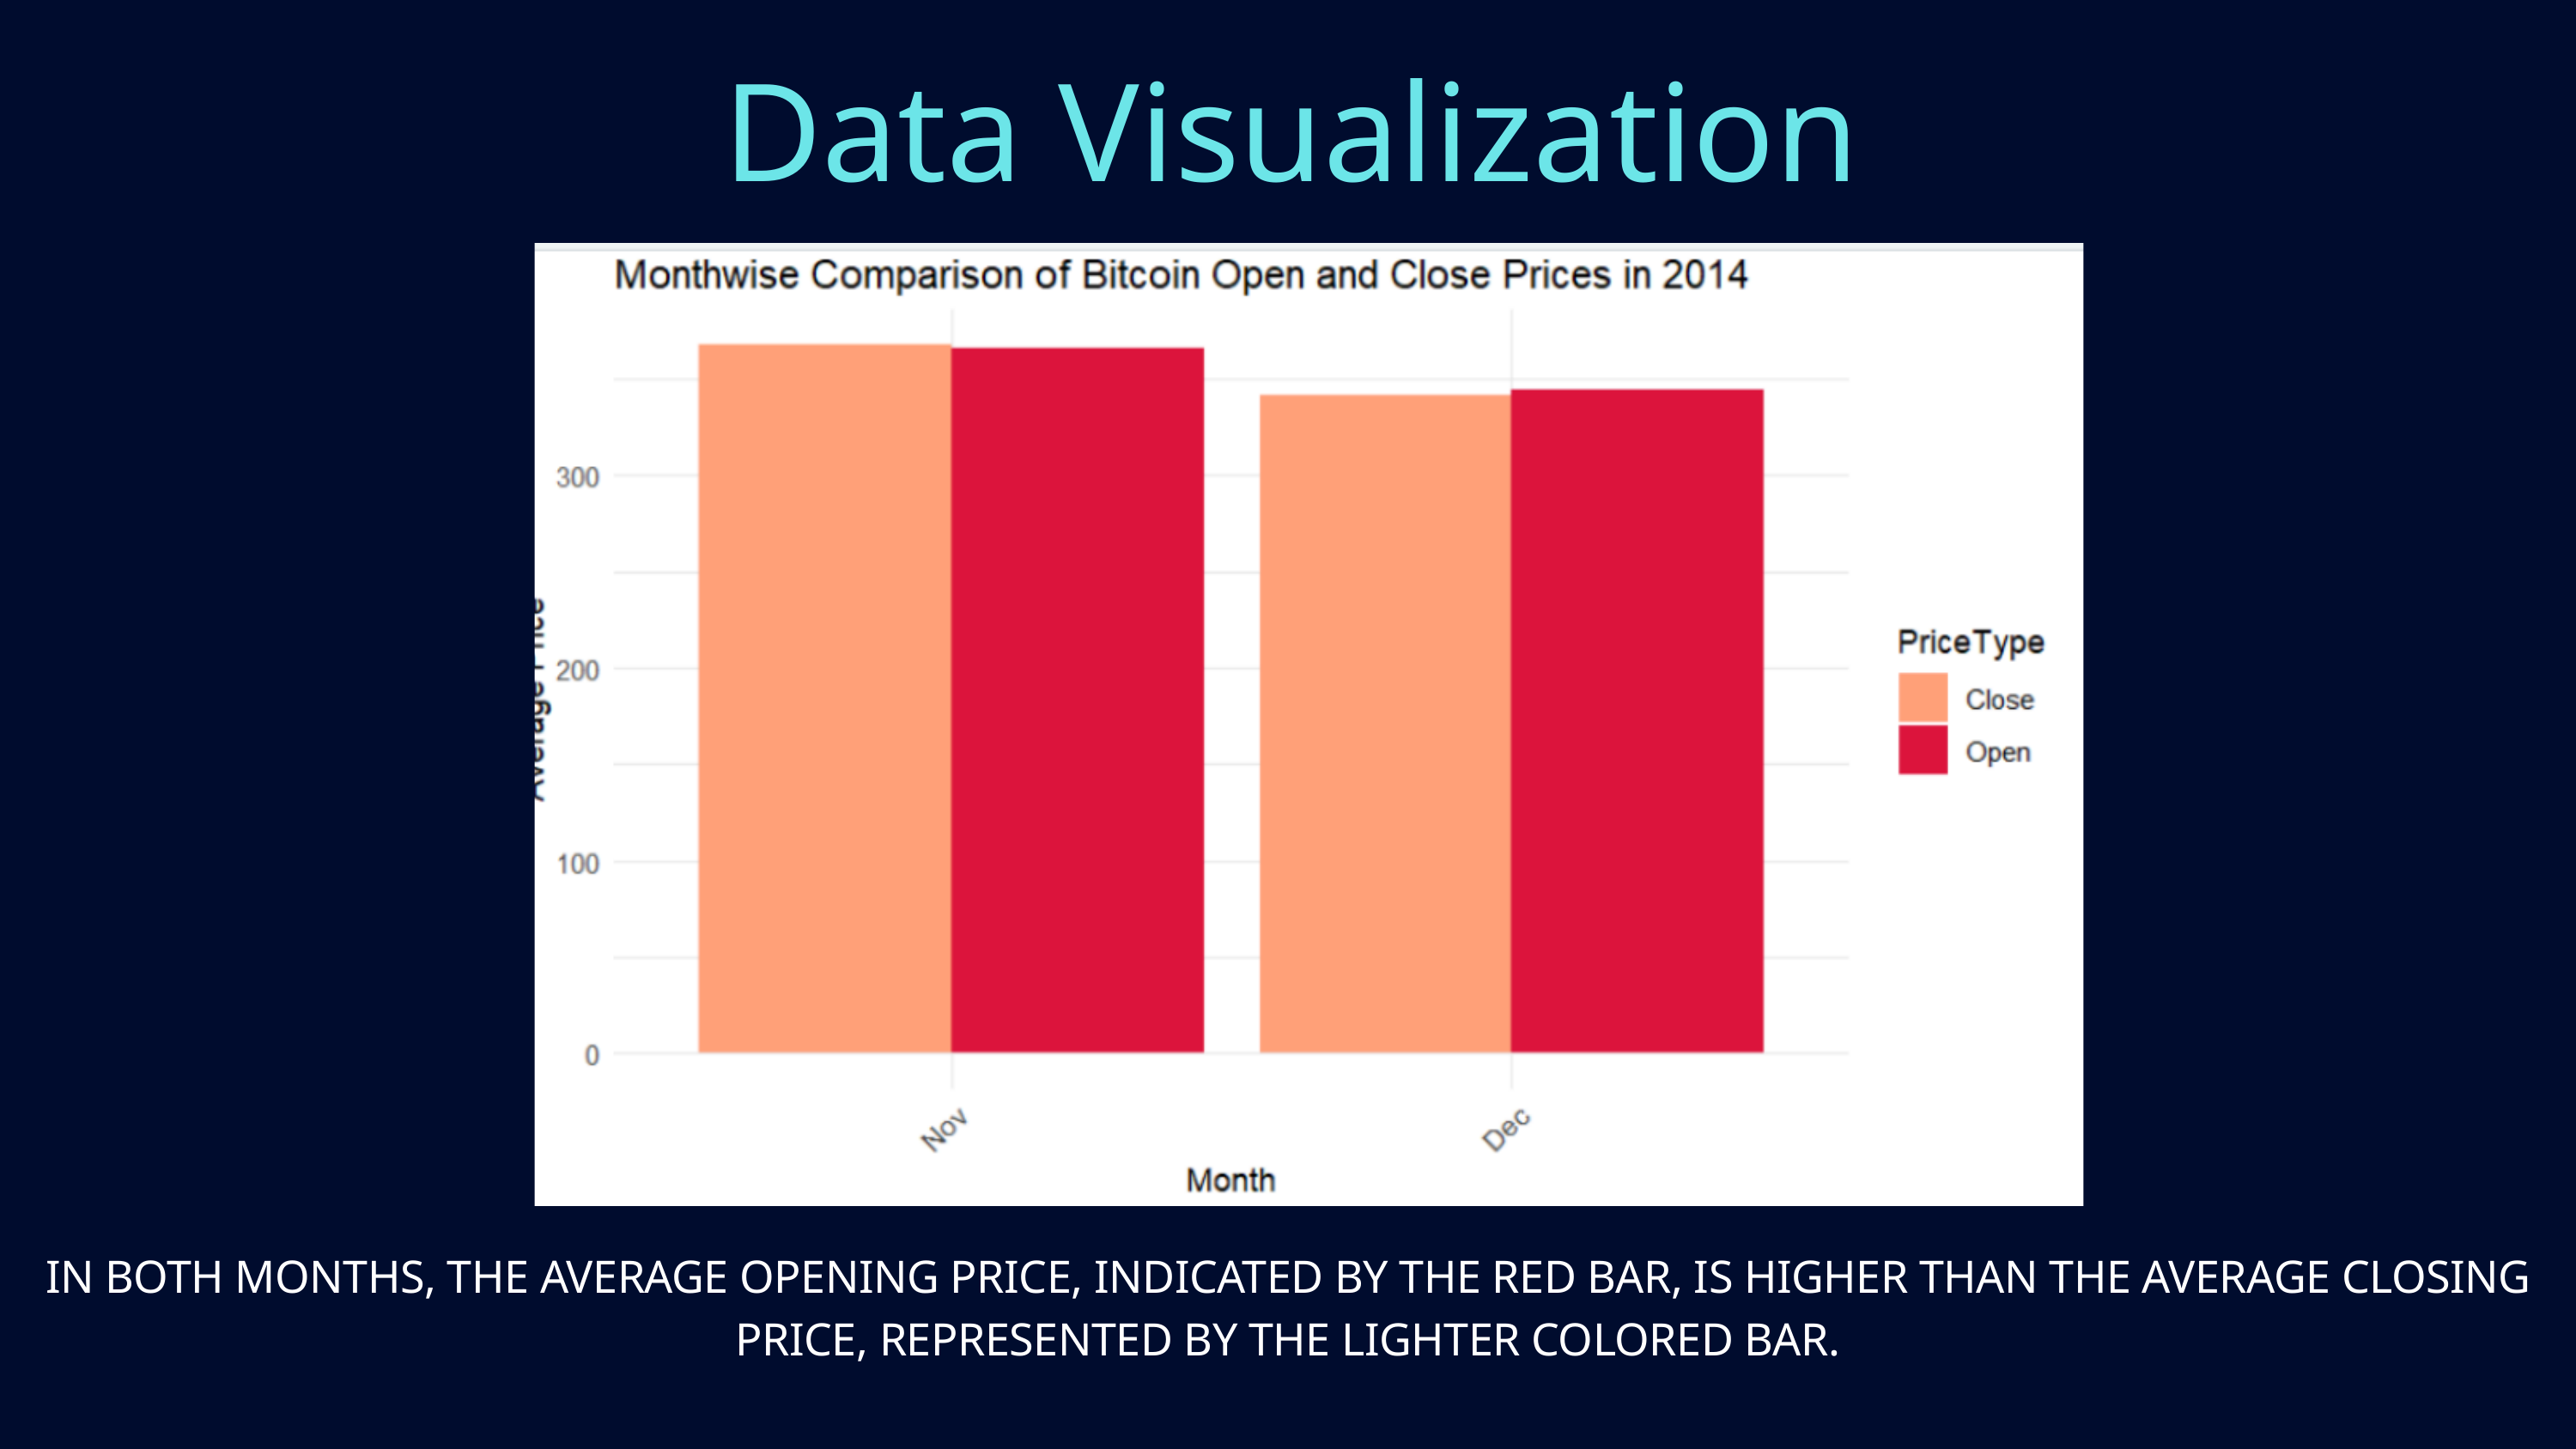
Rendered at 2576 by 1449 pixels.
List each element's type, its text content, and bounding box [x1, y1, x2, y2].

text_box Data Visualization [708, 19, 1911, 399]
text_box IN BOTH MONTHS, THE AVERAGE OPENING PRICE, INDICATED BY THE RED BAR, IS HIGHER THAN THE AVERAGE CLOSING PRICE, REPRESENTED BY THE LIGHTER COLORED BAR. [0, 1240, 2576, 1365]
text_box [534, 243, 2084, 1206]
